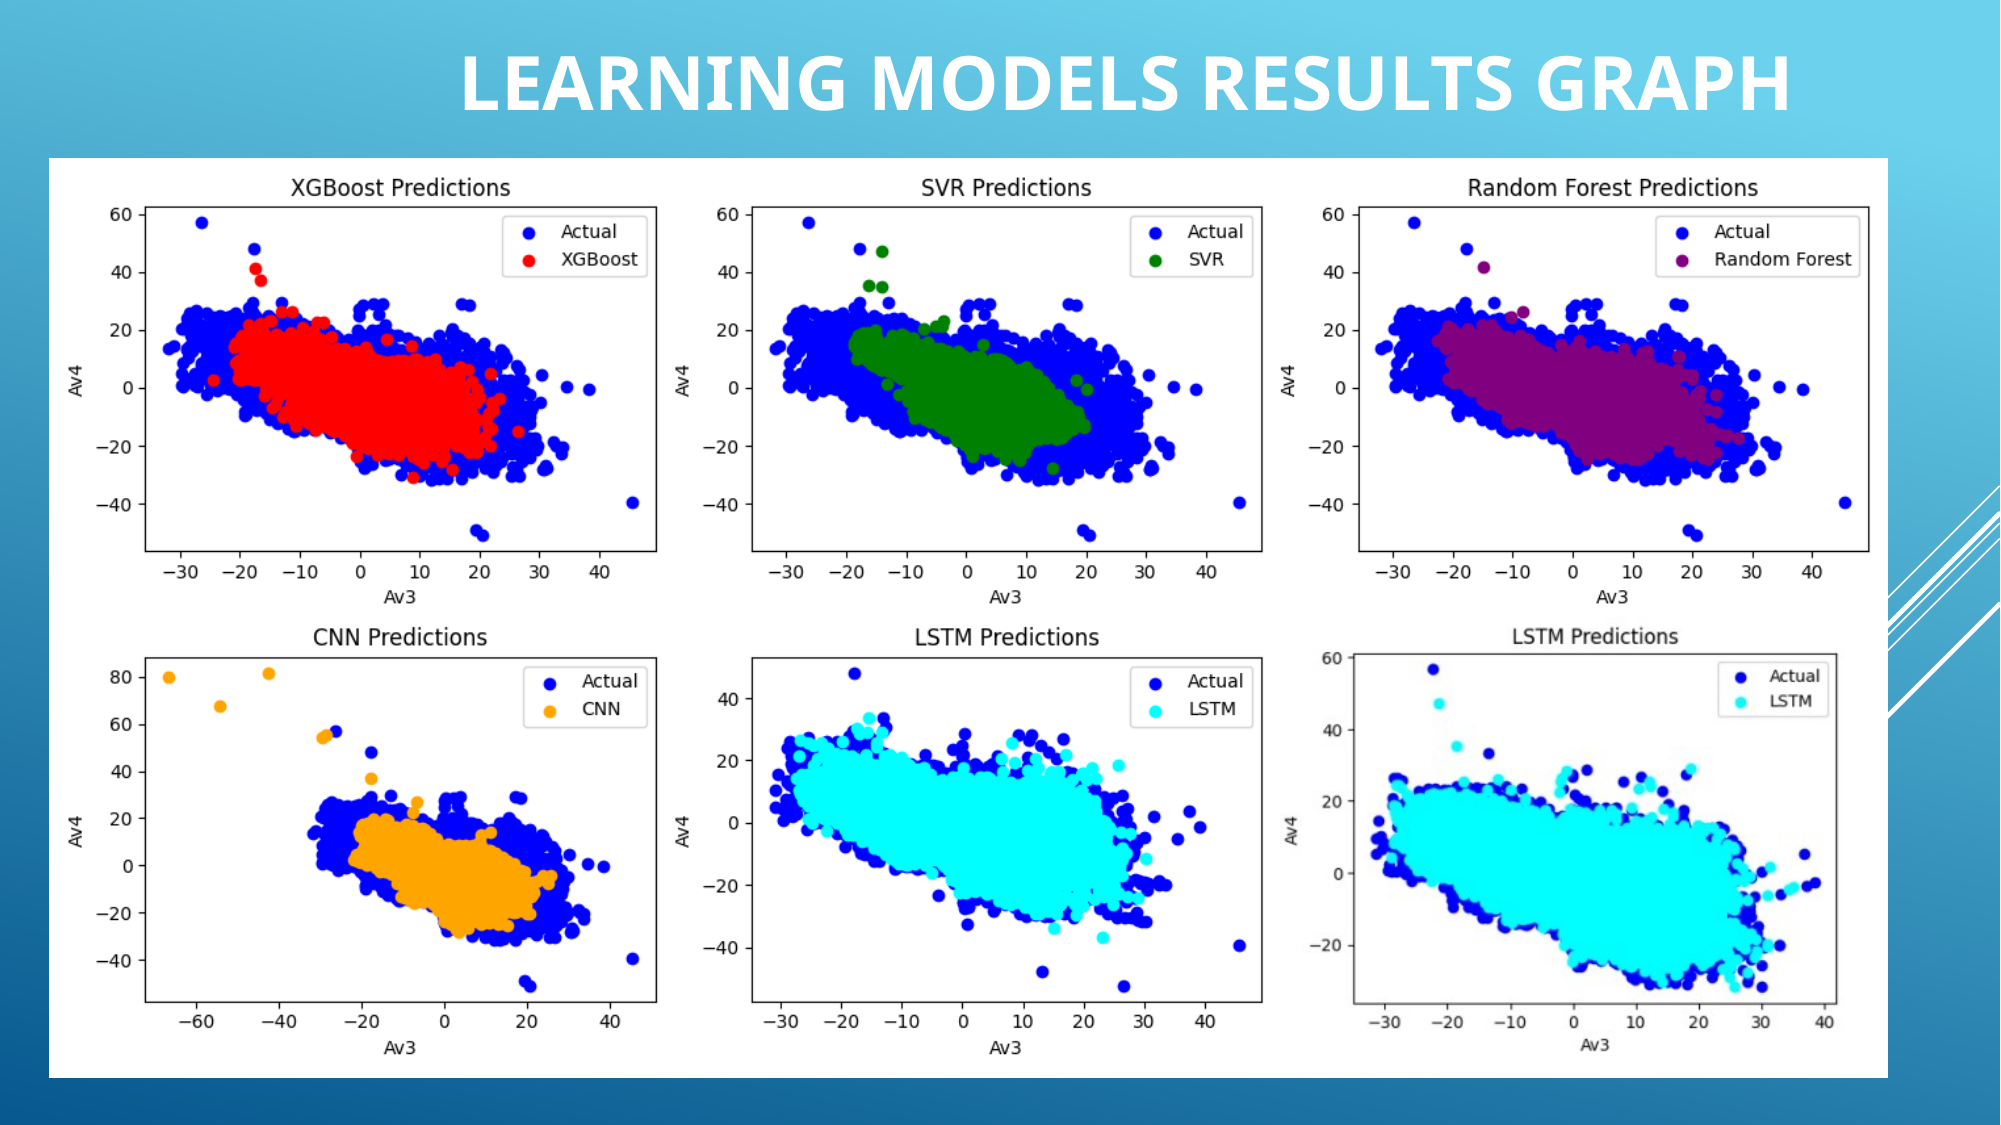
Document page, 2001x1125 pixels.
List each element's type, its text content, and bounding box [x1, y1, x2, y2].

title Learning Models Results graph [443, 0, 1844, 133]
picture [48, 158, 1888, 1078]
